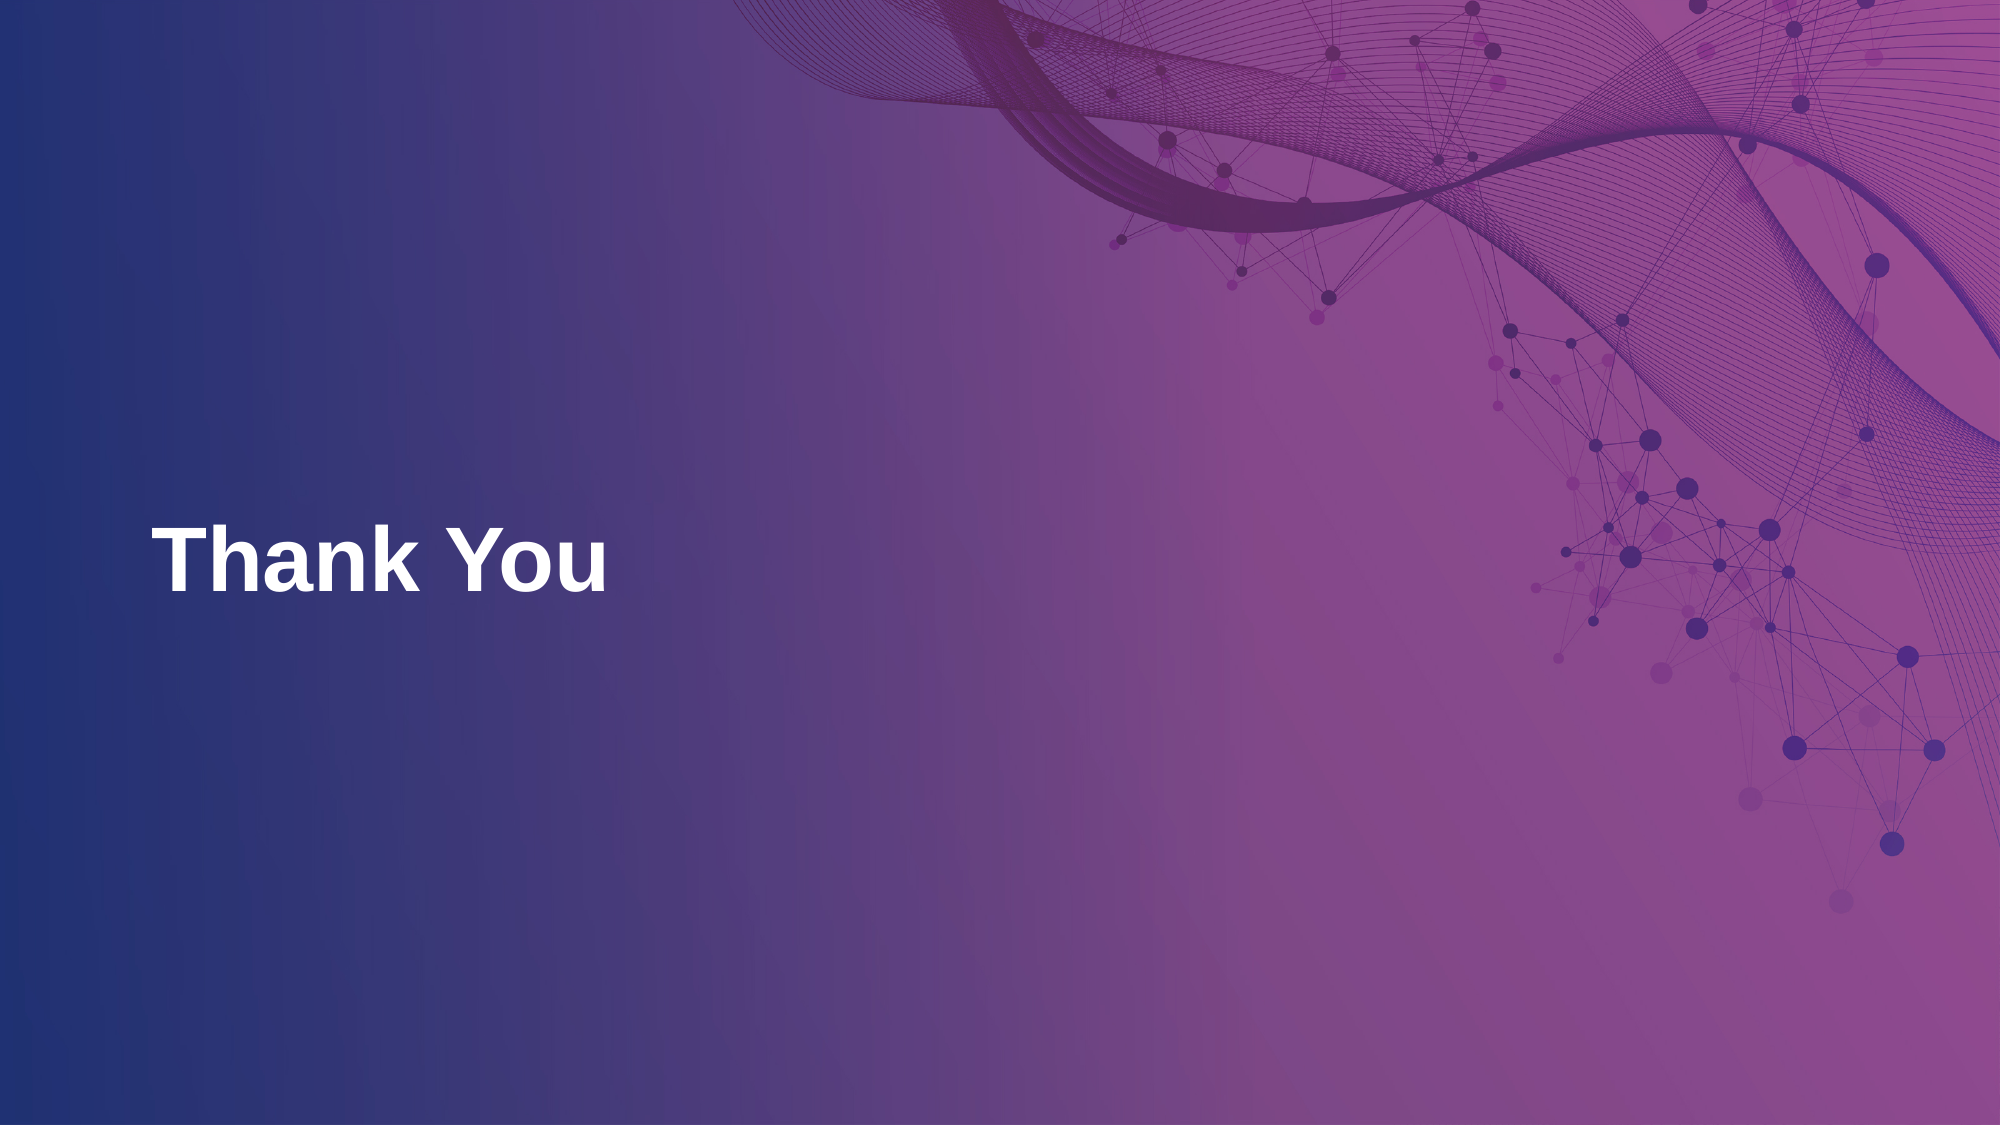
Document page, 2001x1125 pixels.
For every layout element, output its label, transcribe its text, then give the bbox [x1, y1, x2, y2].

picture [0, 0, 2000, 1125]
title Thank You [136, 504, 1484, 853]
